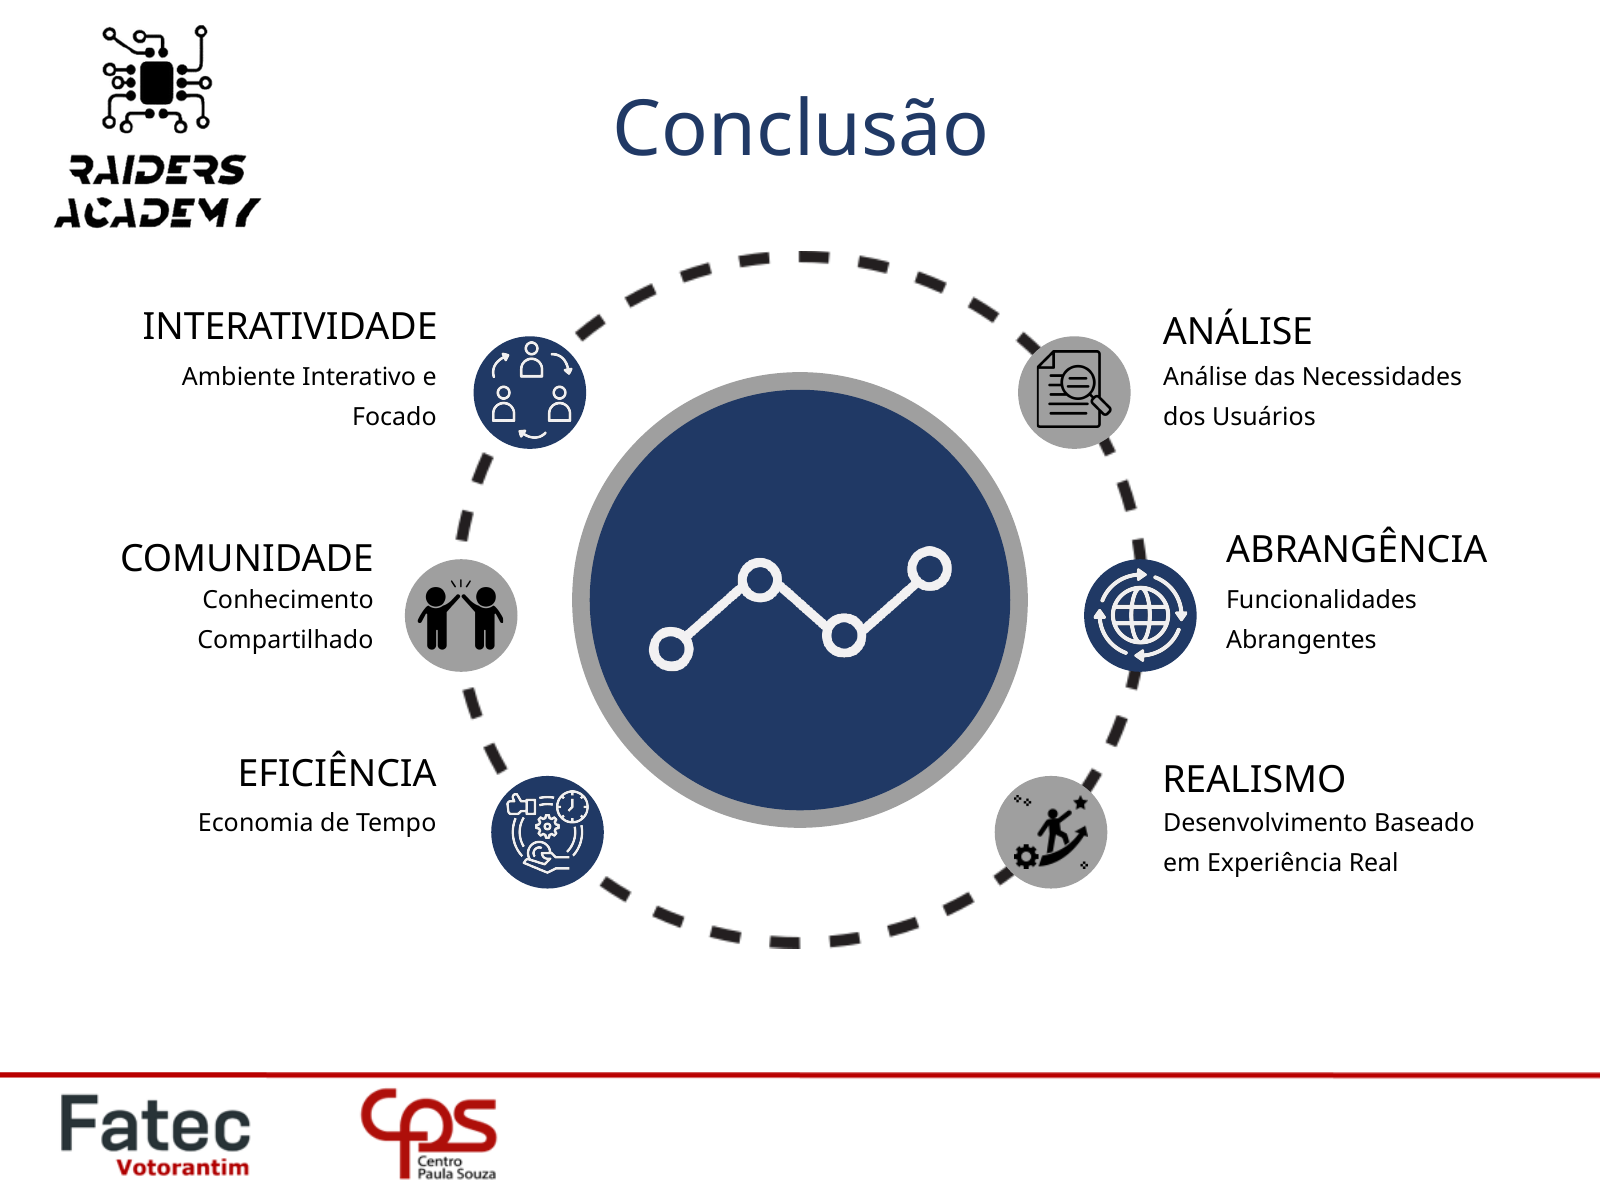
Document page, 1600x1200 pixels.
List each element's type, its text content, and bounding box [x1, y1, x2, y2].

text_box ANÁLISE [1162, 311, 1355, 353]
text_box [0, 1072, 1600, 1200]
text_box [473, 335, 587, 450]
text_box [451, 251, 1149, 949]
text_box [1016, 457, 1029, 774]
text_box Economia de Tempo [120, 796, 437, 877]
text_box Conclusão [612, 85, 1042, 172]
text_box ABRANGÊNCIA [1225, 528, 1512, 570]
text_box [589, 389, 1011, 811]
text_box [27, 19, 279, 233]
text_box EFICIÊNCIA [215, 752, 437, 794]
text_box REALISMO [1162, 758, 1384, 800]
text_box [1017, 335, 1131, 450]
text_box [994, 775, 1108, 889]
text_box Desenvolvimento Baseado em Experiência Real [1163, 796, 1480, 917]
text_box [1083, 558, 1197, 673]
text_box Ambiente Interativo e Focado [120, 350, 437, 471]
text_box INTERATIVIDADE [120, 305, 438, 348]
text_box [571, 457, 584, 774]
text_box COMUNIDADE [93, 537, 374, 573]
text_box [404, 558, 518, 673]
text_box Funcionalidades Abrangentes [1225, 573, 1543, 654]
text_box Conhecimento Compartilhado [57, 573, 374, 694]
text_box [490, 775, 605, 889]
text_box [610, 818, 989, 829]
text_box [590, 371, 1012, 389]
text_box Análise das Necessidades dos Usuários [1163, 350, 1480, 471]
